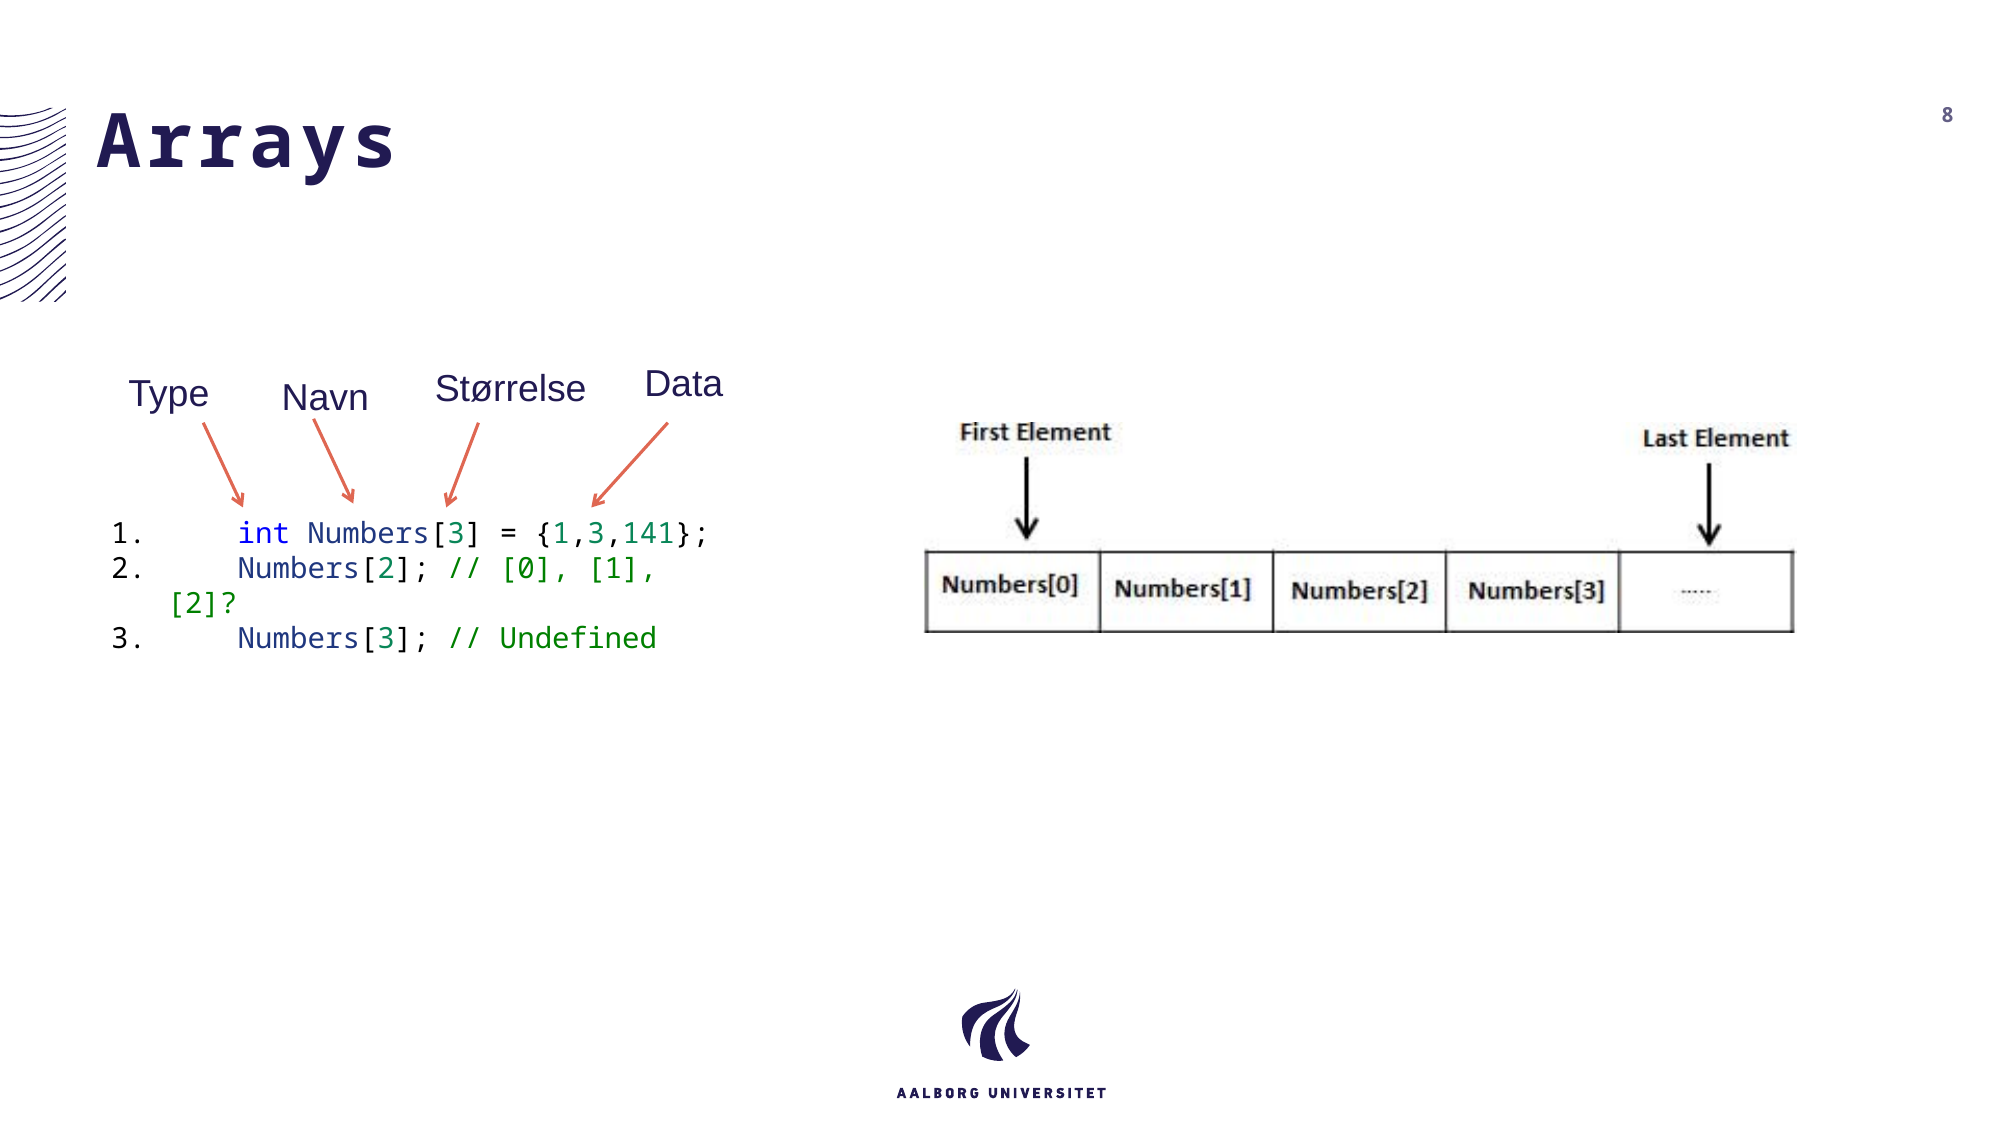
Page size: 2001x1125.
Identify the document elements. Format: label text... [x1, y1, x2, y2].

text_box Type [113, 362, 256, 422]
text_box int Numbers[3] = {1,3,141}; Numbers[2]; // [0], [1], [2]? Numbers[3]; // Undefined [96, 507, 744, 697]
text_box Data [629, 351, 744, 412]
text_box Størrelse [420, 356, 630, 417]
picture [923, 422, 1797, 633]
text_box Navn [266, 365, 408, 426]
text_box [203, 422, 243, 508]
slide_number 8 [1860, 97, 1954, 135]
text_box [446, 422, 479, 508]
title Arrays [96, 60, 942, 303]
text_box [591, 422, 668, 508]
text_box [313, 418, 354, 504]
